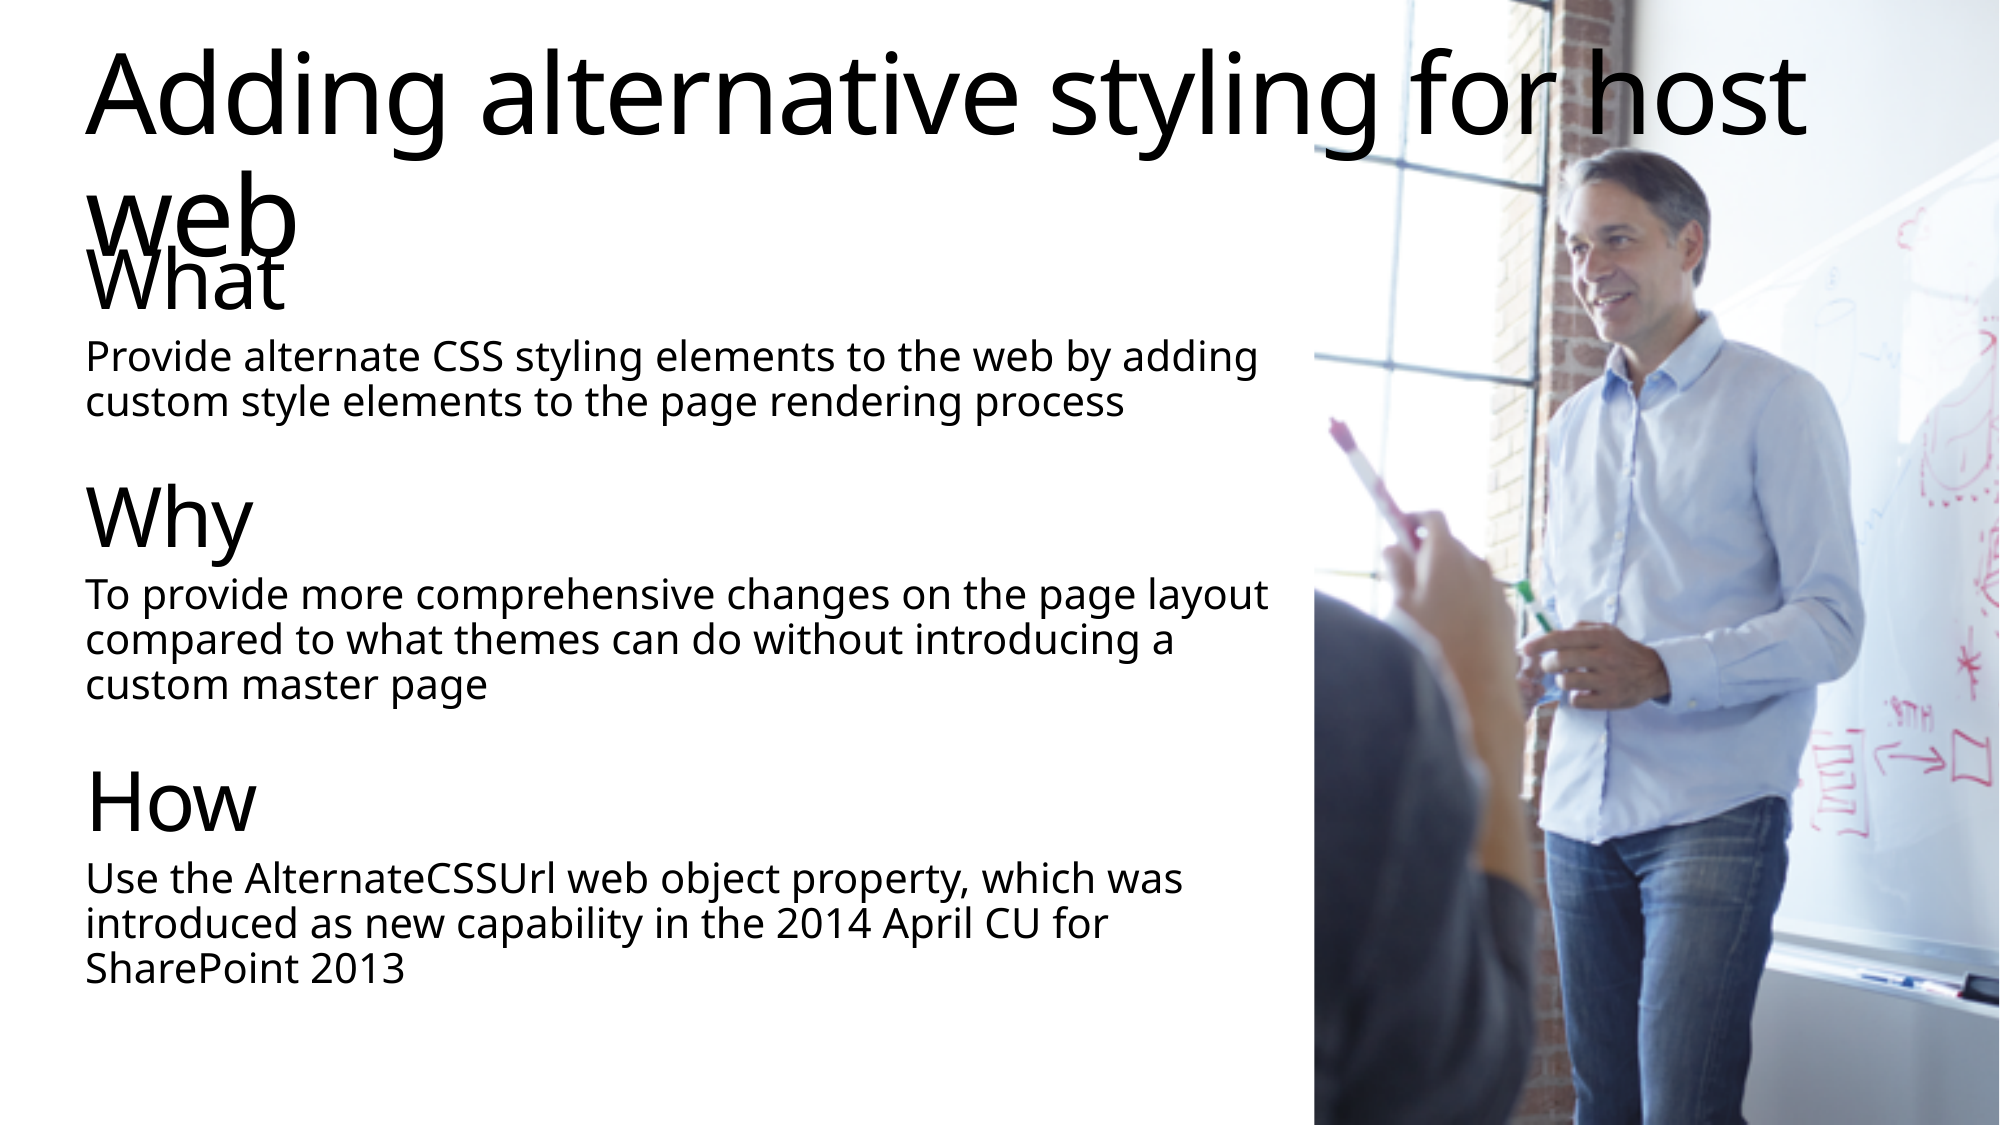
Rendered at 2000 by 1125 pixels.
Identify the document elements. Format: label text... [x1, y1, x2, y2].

picture [1314, 0, 2000, 1125]
title Adding alternative styling for host web [85, 37, 1314, 161]
list What Provide alternate CSS styling elements to the web by adding custom style elements to the page rendering process Why To provide more comprehensive changes on the page layout compared to what themes can do without introducing a custom master page How Use the AlternateCSSUrl web object property, which was introduced as new capability in the 2014 April CU for SharePoint 2013 [85, 237, 1314, 562]
